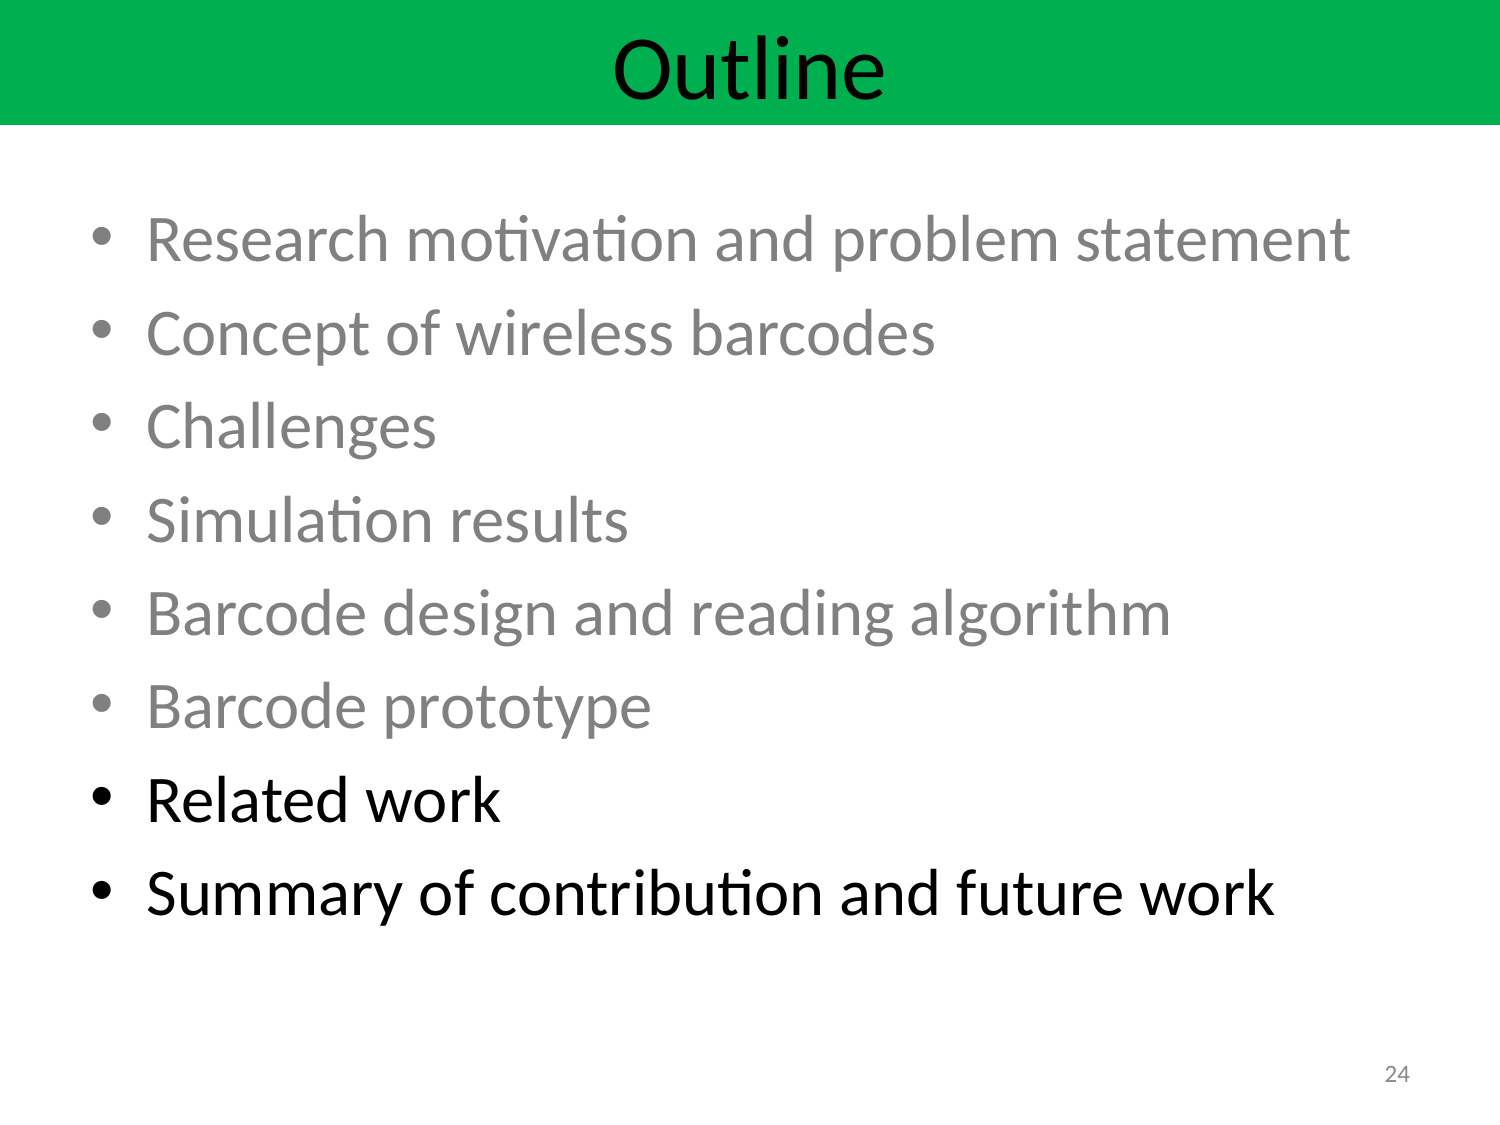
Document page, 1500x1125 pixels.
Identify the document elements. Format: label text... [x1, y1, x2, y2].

slide_number 24 [1074, 1042, 1425, 1103]
list Research motivation and problem statement Concept of wireless barcodes Challenges Simulation results Barcode design and reading algorithm Barcode prototype Related work Summary of contribution and future work [74, 187, 1426, 1006]
title Outline [0, 0, 1500, 126]
